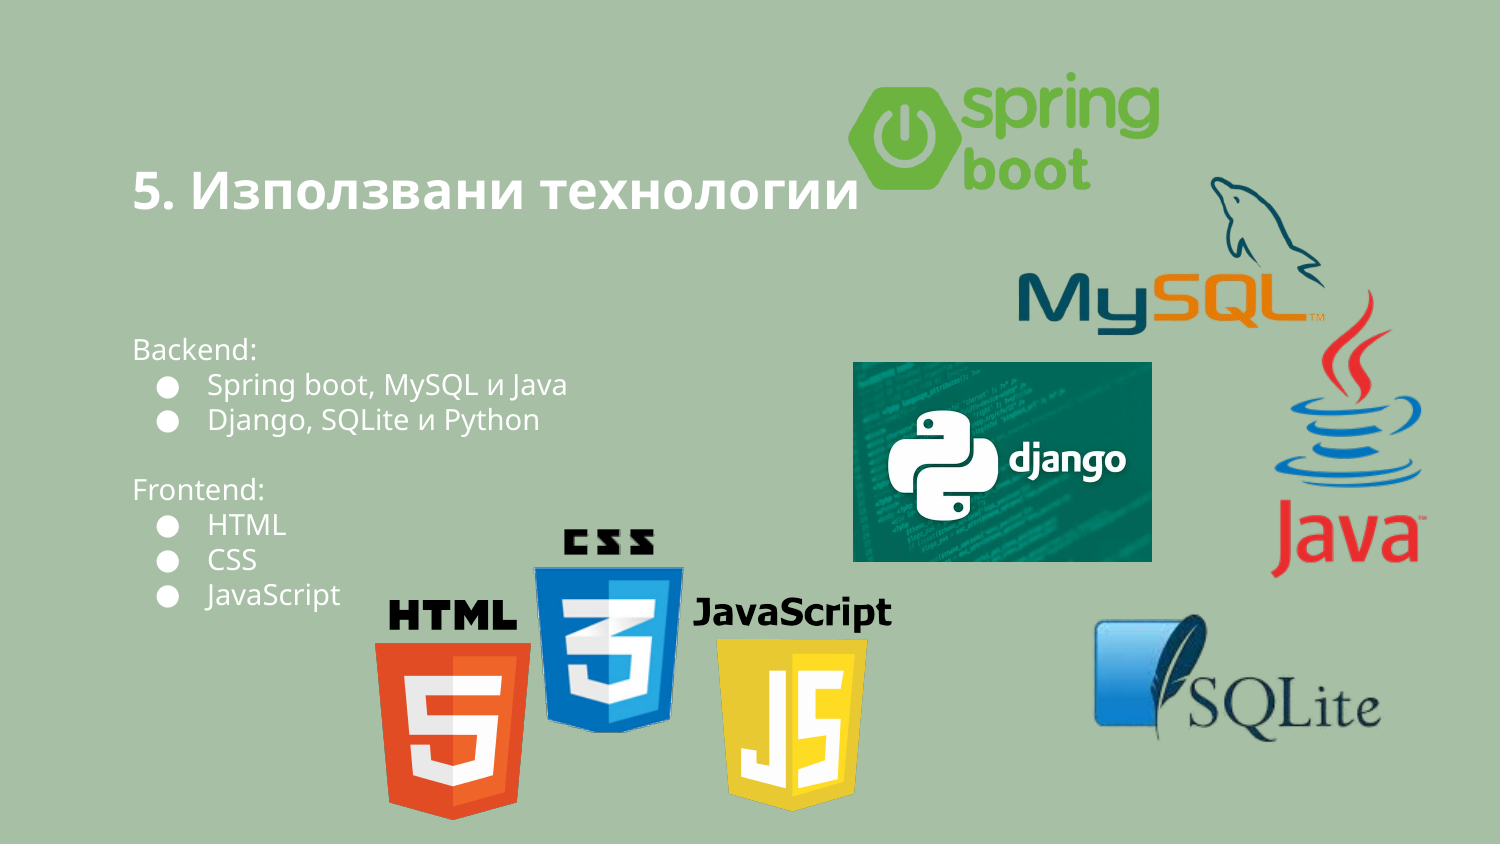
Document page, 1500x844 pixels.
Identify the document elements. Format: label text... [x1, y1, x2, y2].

title 5. Използвани технологии [116, 142, 924, 233]
picture [844, 54, 1496, 822]
list Backend: Spring boot, MySQL и Java Django, SQLite и Python Frontend: HTML CSS JavaScript [117, 316, 924, 673]
picture [343, 504, 990, 820]
